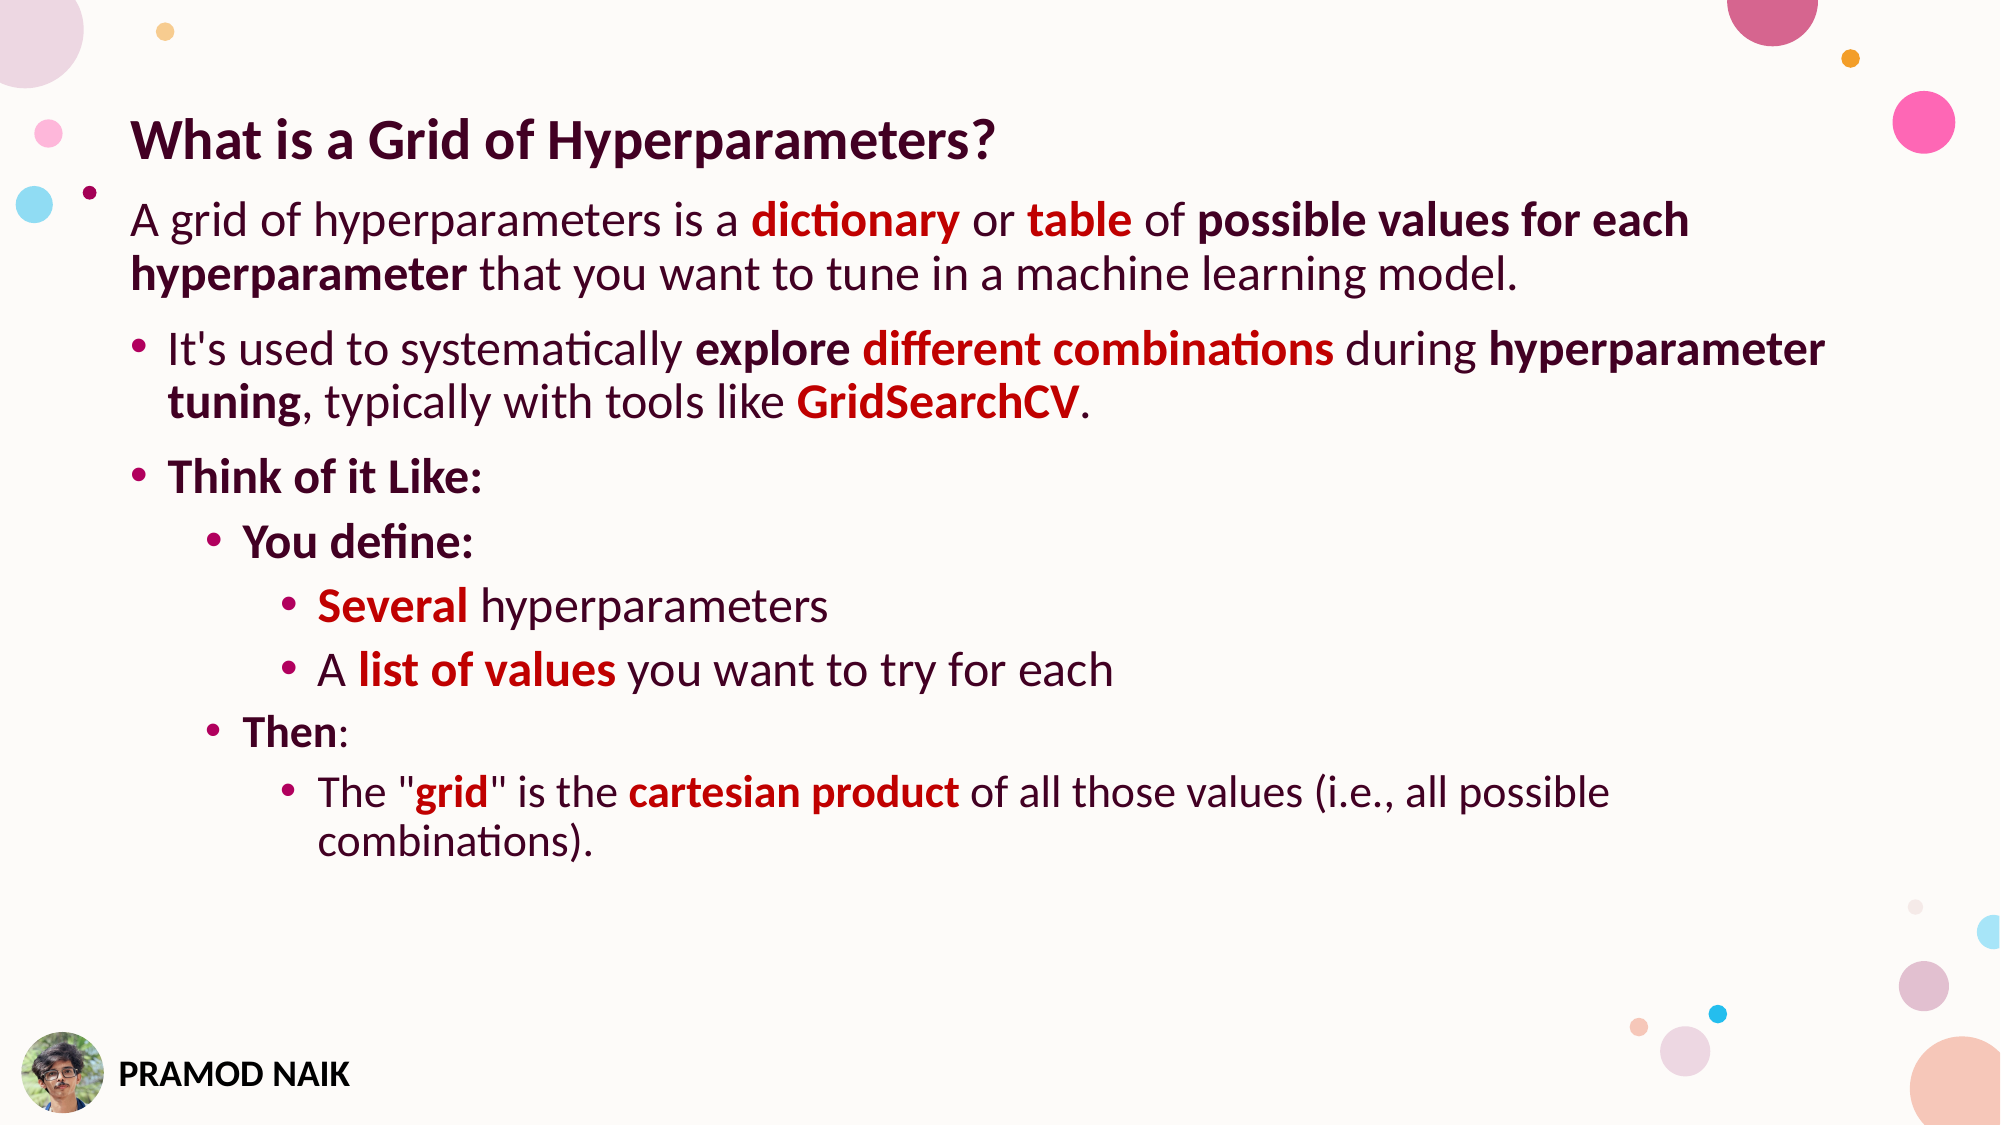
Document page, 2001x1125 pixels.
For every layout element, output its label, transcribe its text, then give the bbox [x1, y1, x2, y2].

list What is a Grid of Hyperparameters? A grid of hyperparameters is a dictionary or table of possible values for each hyperparameter that you want to tune in a machine learning model. It's used to systematically explore different combinations during hyperparameter tuning, typically with tools like GridSearchCV. Think of it Like: You define: Several hyperparameters A list of values you want to try for each Then: The "grid" is the cartesian product of all those values (i.e., all possible combinations). [115, 101, 1904, 1009]
picture [21, 1031, 104, 1114]
